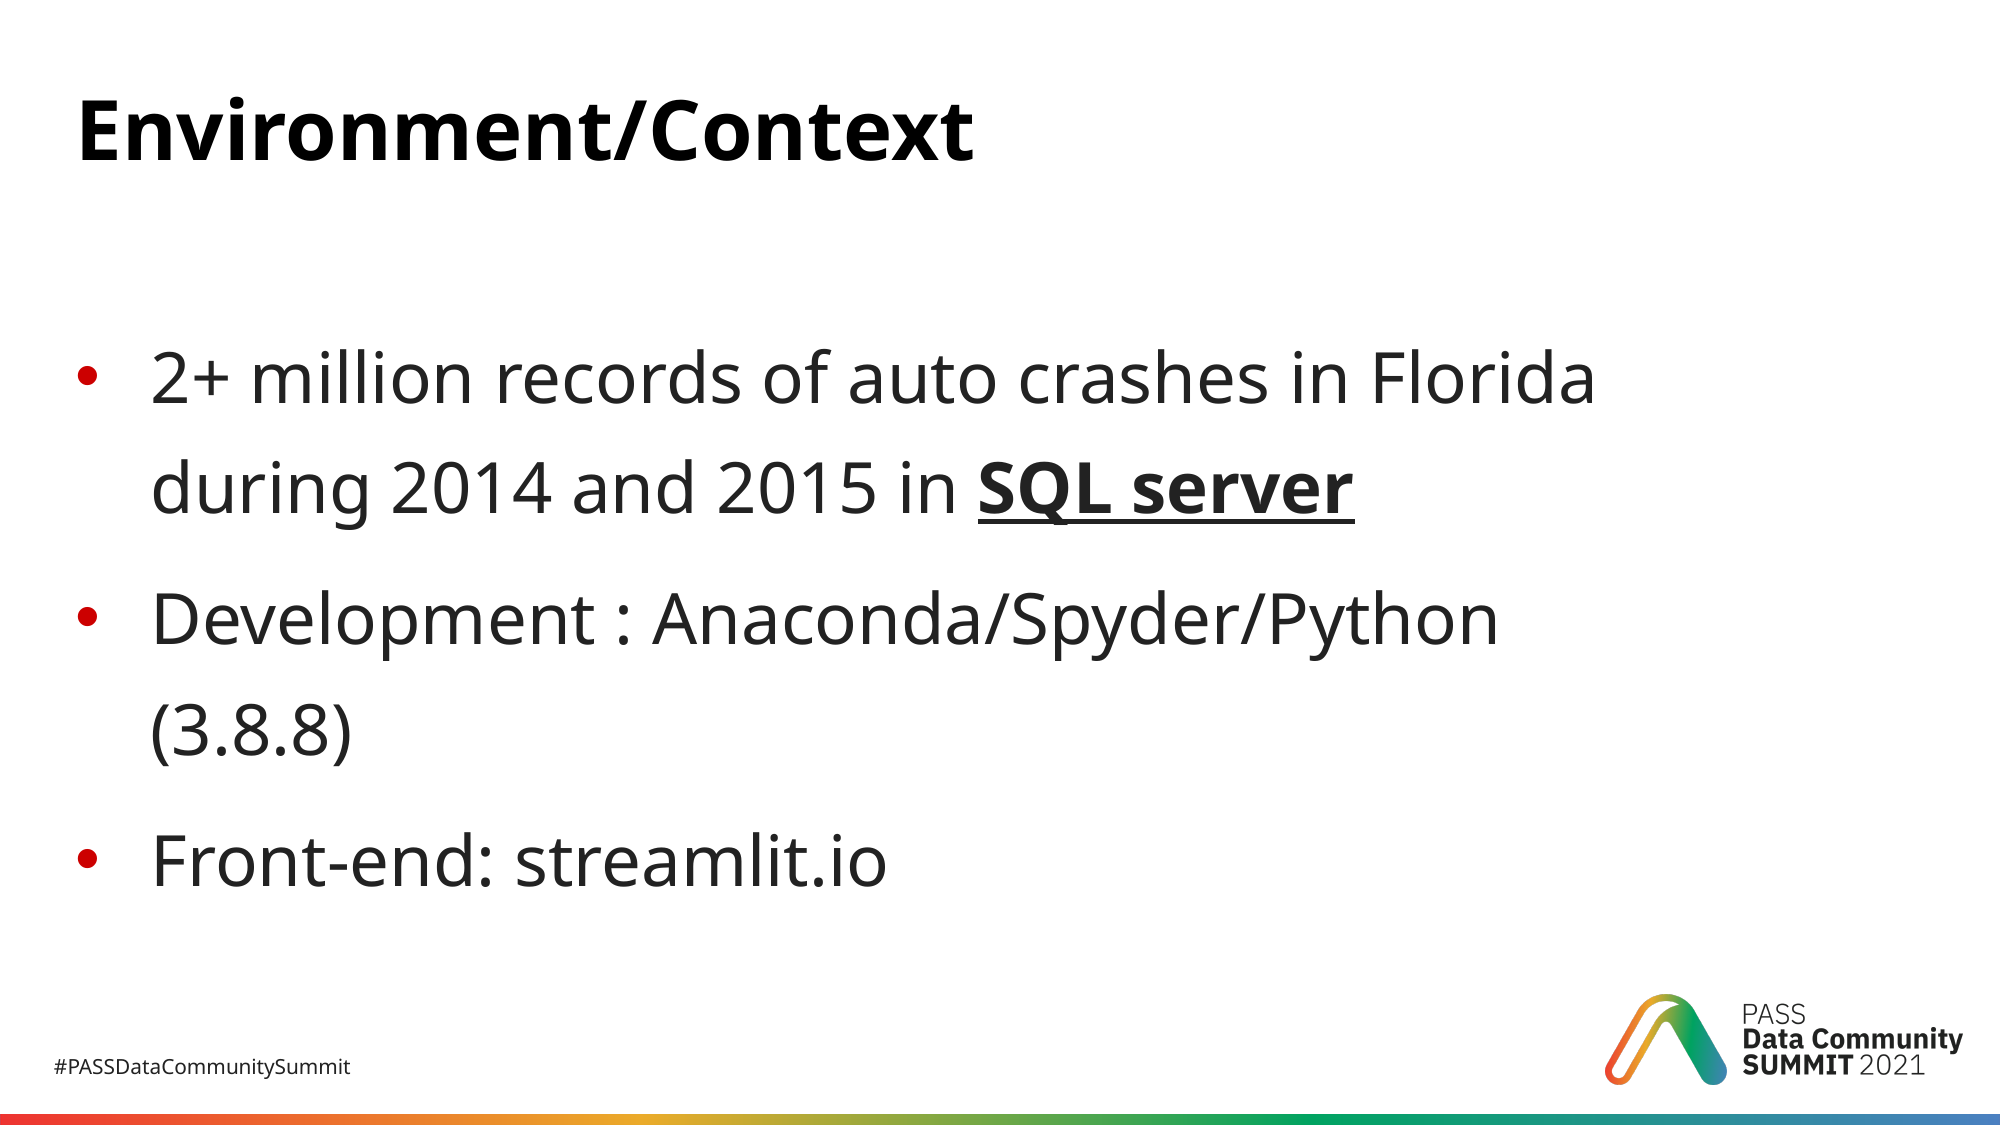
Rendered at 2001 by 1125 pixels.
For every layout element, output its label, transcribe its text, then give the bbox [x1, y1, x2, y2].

picture [0, 1114, 2000, 1125]
picture [1605, 994, 1963, 1085]
title Environment/Context [60, 80, 1606, 299]
list 2+ million records of auto crashes in Florida during 2014 and 2015 in SQL server Development : Anaconda/Spyder/Python (3.8.8) Front-end: streamlit.io [60, 299, 1624, 1014]
